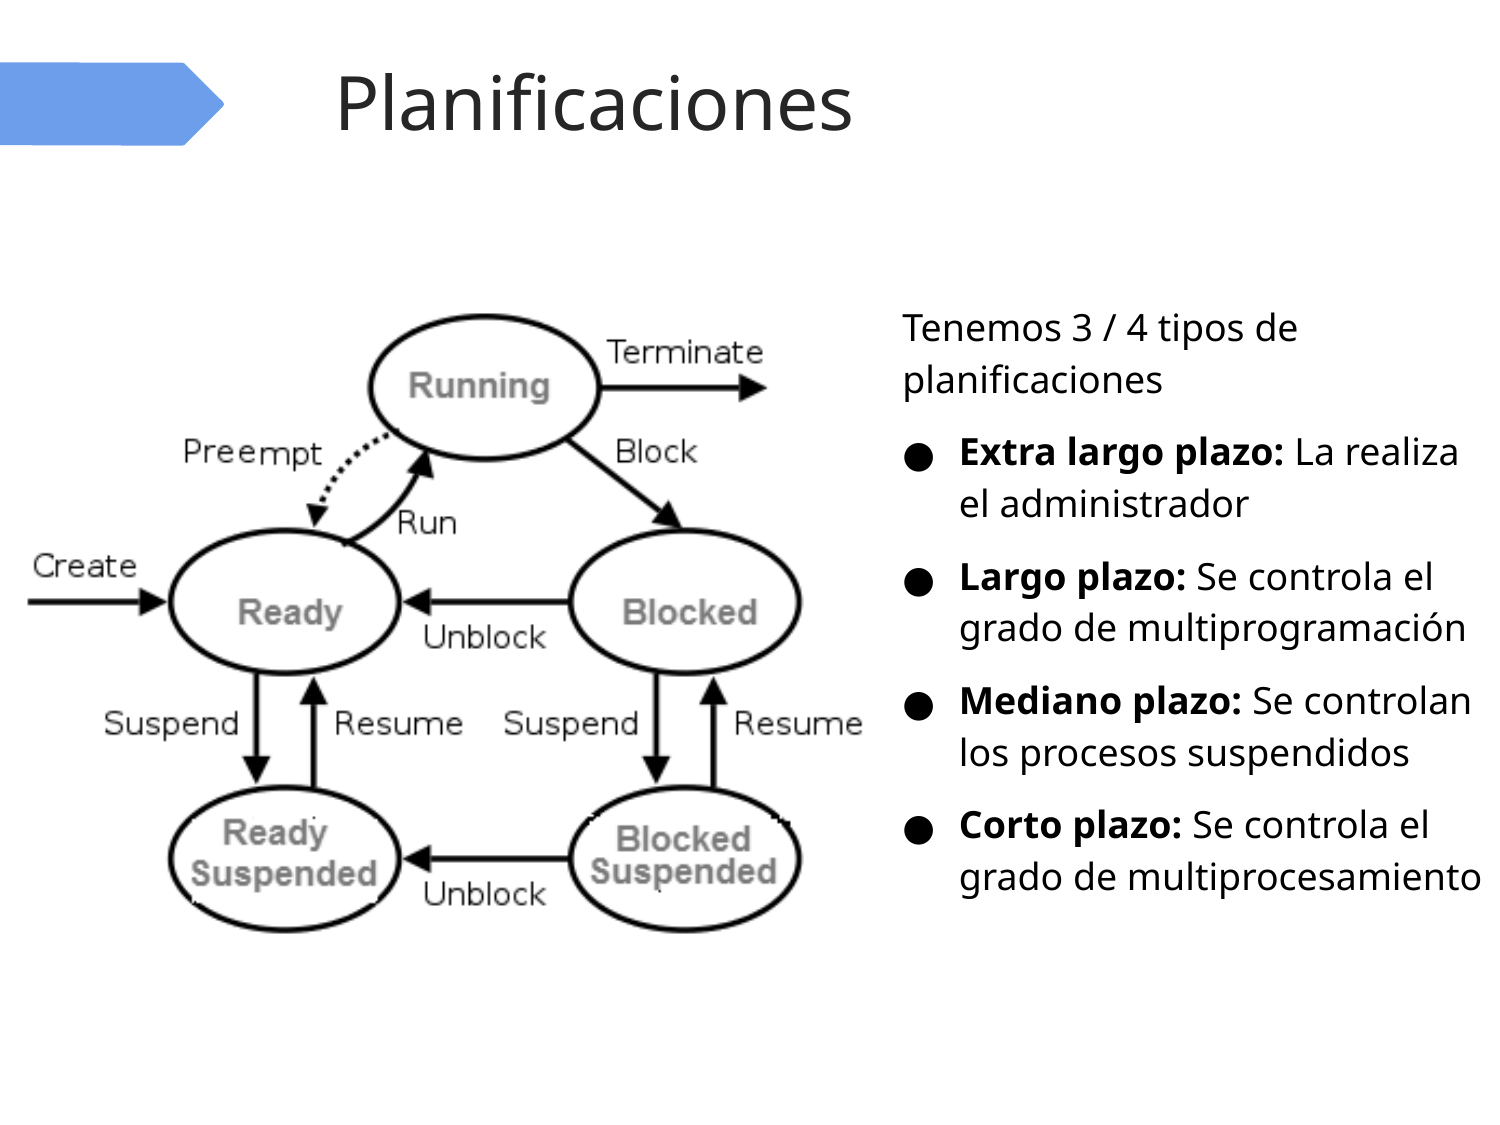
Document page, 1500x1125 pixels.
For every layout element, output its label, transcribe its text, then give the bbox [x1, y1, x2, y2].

title Planificaciones [319, 48, 1400, 259]
list Tenemos 3 / 4 tipos de planificaciones Extra largo plazo: La realiza el administrador Largo plazo: Se controla el grado de multiprogramación Mediano plazo: Se controlan los procesos suspendidos Corto plazo: Se controla el grado de multiprocesamiento [887, 289, 1498, 923]
picture [11, 312, 899, 962]
